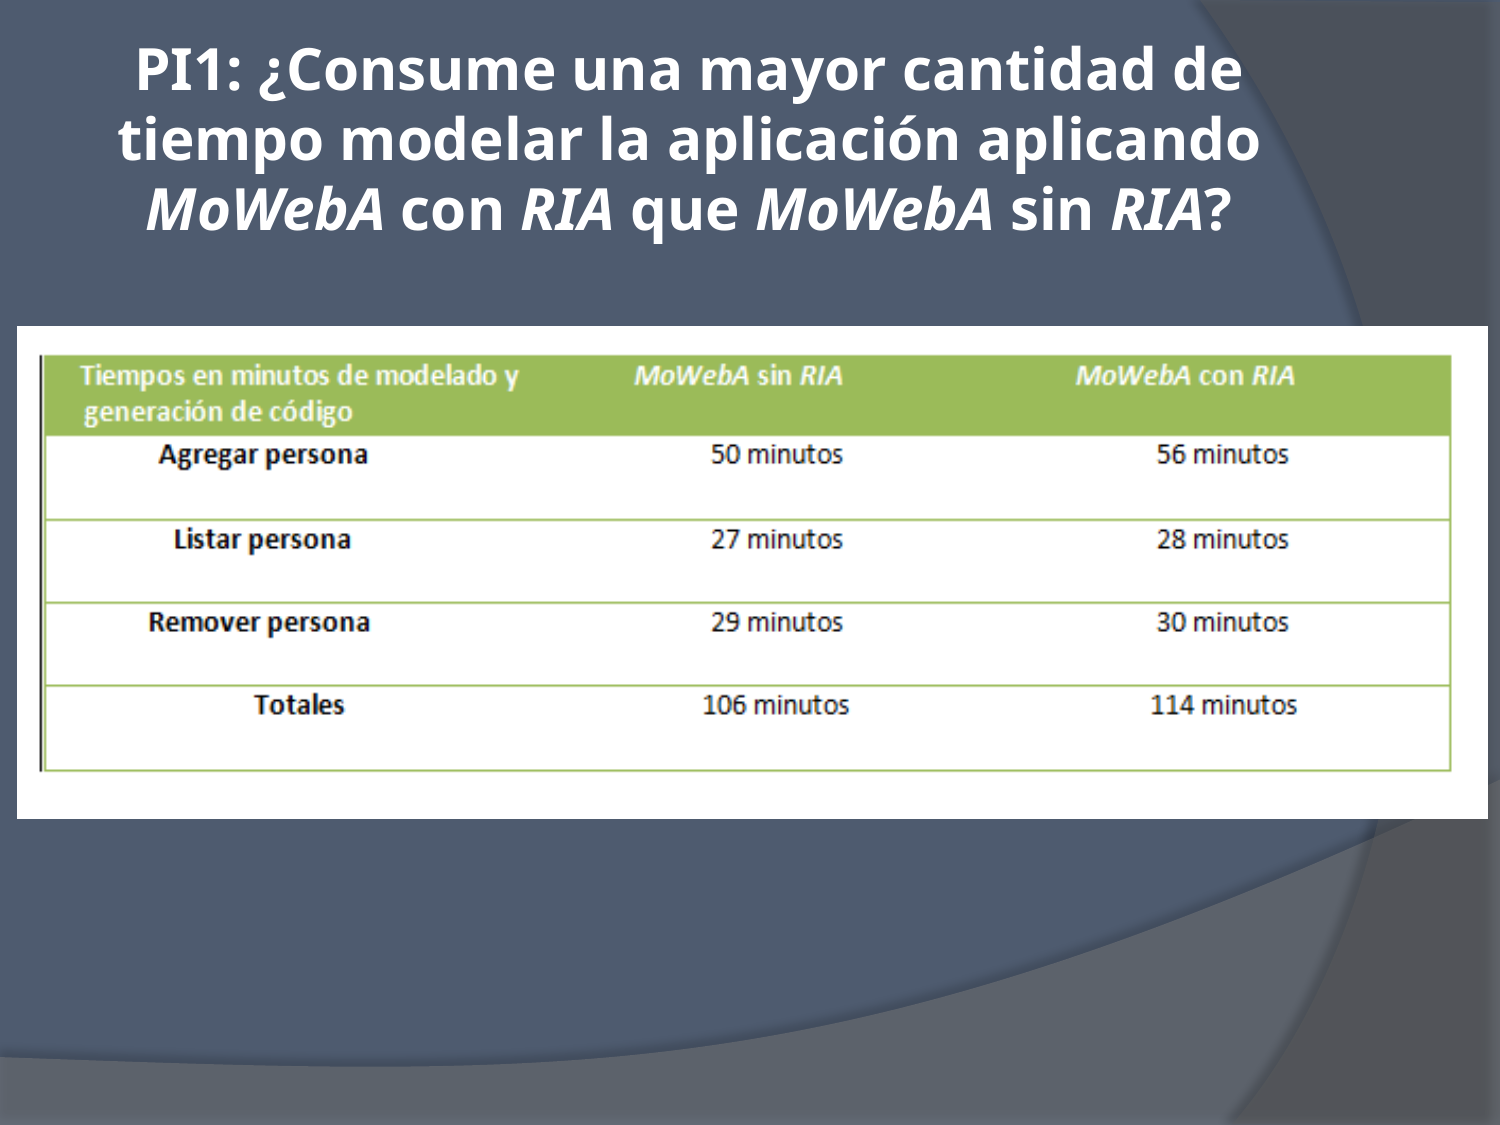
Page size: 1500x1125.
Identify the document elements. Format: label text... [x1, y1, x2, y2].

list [17, 326, 1488, 819]
title PI1: ¿Consume una mayor cantidad de tiempo modelar la aplicación aplicando MoWebA con RIA que MoWebA sin RIA? [76, 78, 1302, 266]
